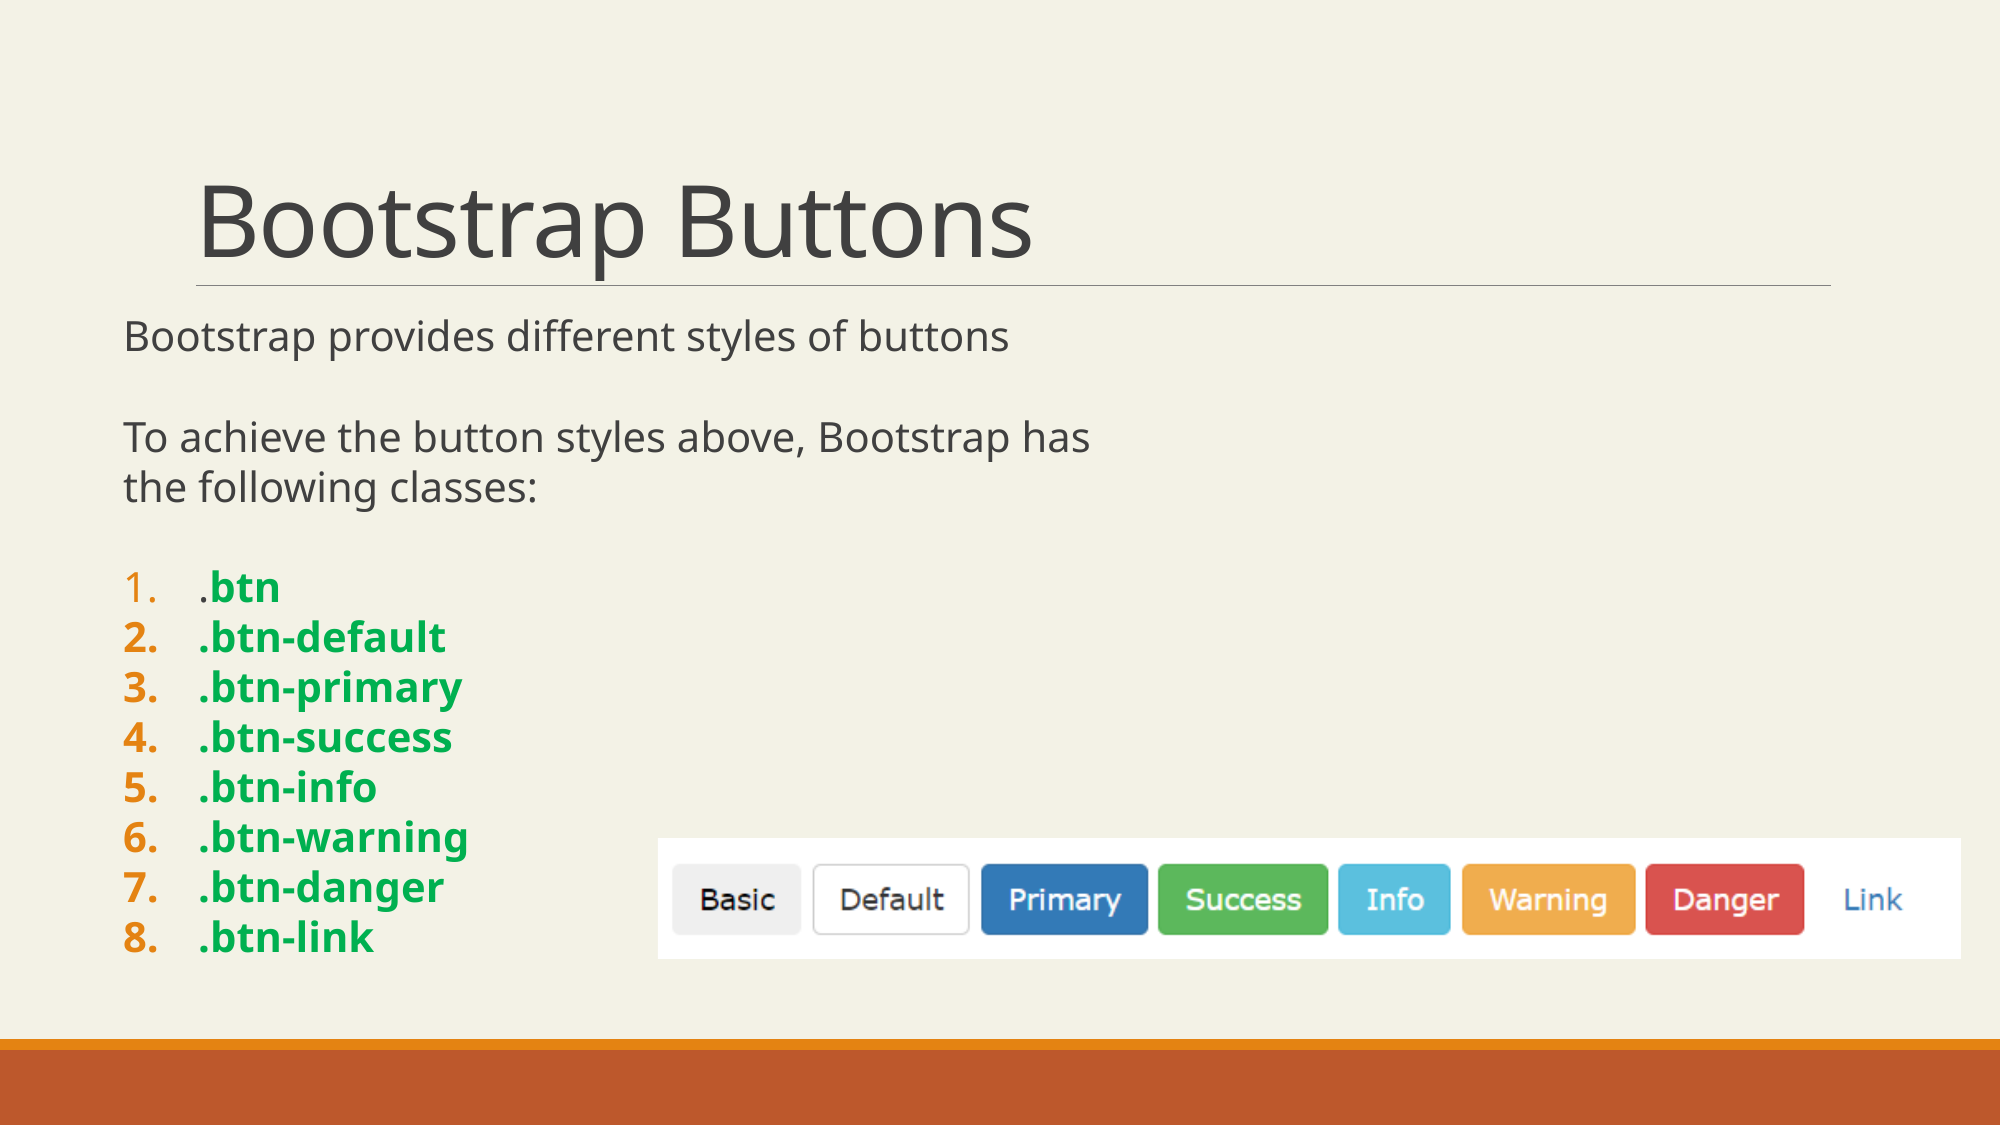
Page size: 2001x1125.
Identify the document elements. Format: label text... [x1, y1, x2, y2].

list Bootstrap provides different styles of buttons To achieve the button styles above, Bootstrap has the following classes: .btn .btn-default .btn-primary .btn-success .btn-info .btn-warning .btn-danger .btn-link [123, 302, 1158, 1029]
title Bootstrap Buttons [180, 47, 1830, 285]
picture [657, 837, 1962, 959]
